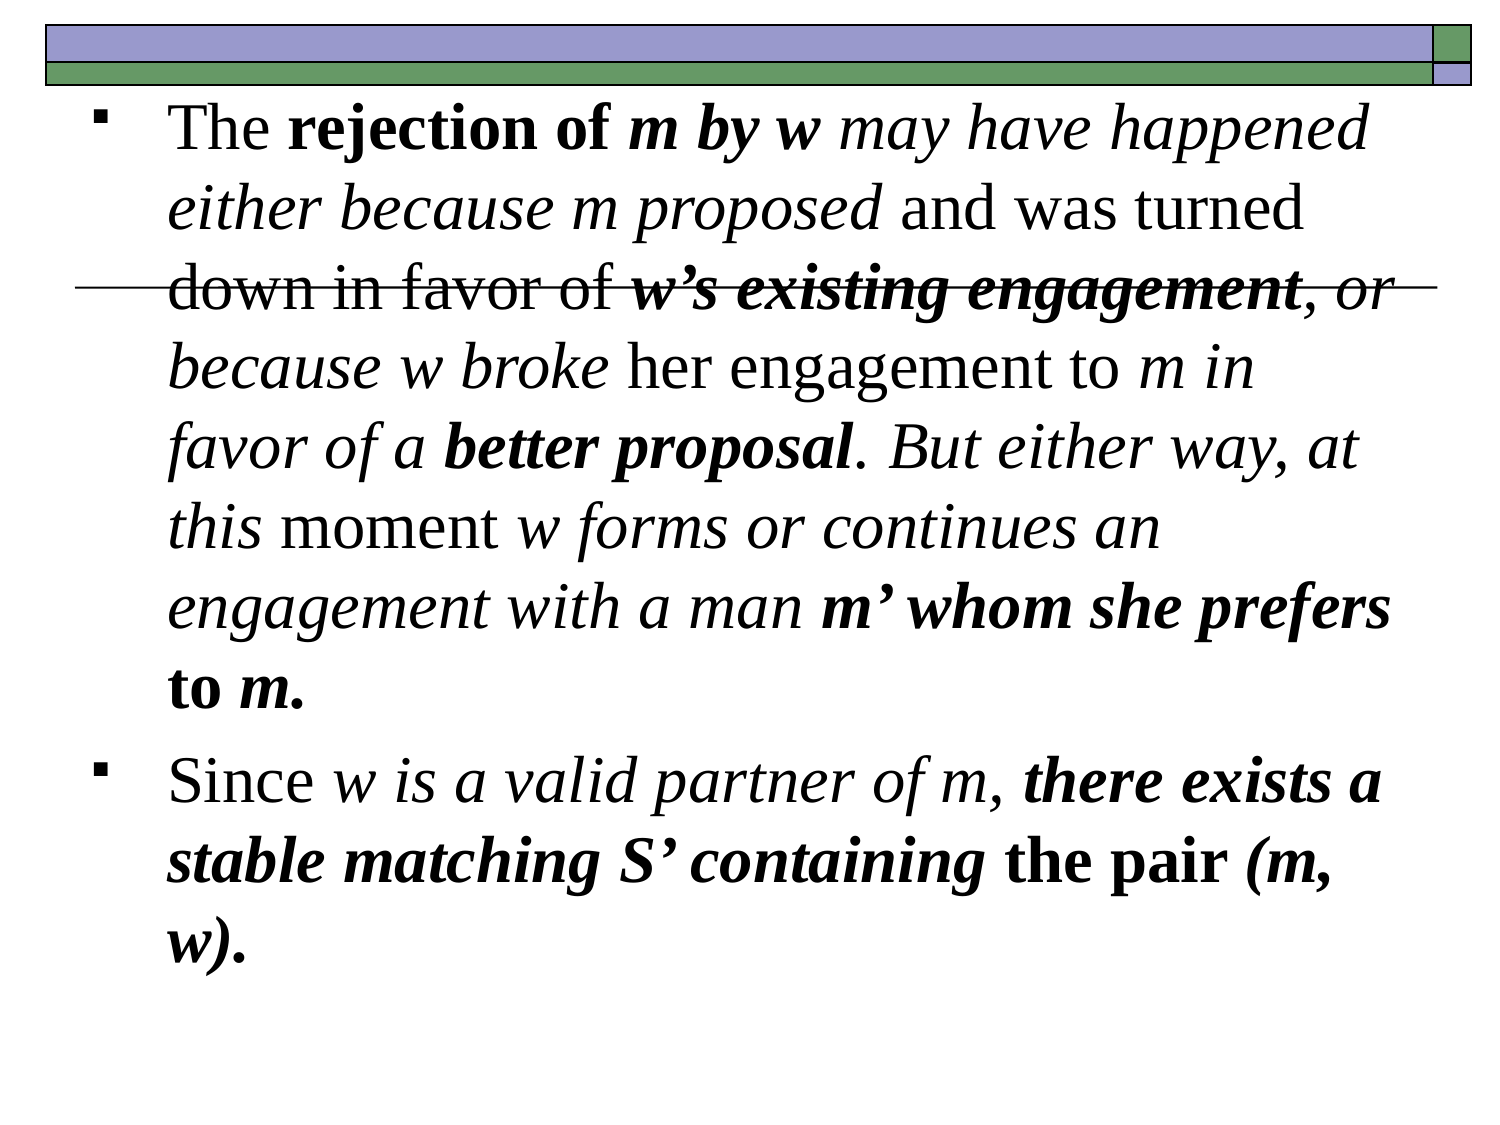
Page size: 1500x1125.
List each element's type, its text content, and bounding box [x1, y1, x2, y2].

list The rejection of m by w may have happened either because m proposed and was turned down in favor of w’s existing engagement, or because w broke her engagement to m in favor of a better proposal. But either way, at this moment w forms or continues an engagement with a man m’ whom she prefers to m. Since w is a valid partner of m, there exists a stable matching S’ containing the pair (m, w). [74, 74, 1426, 1006]
